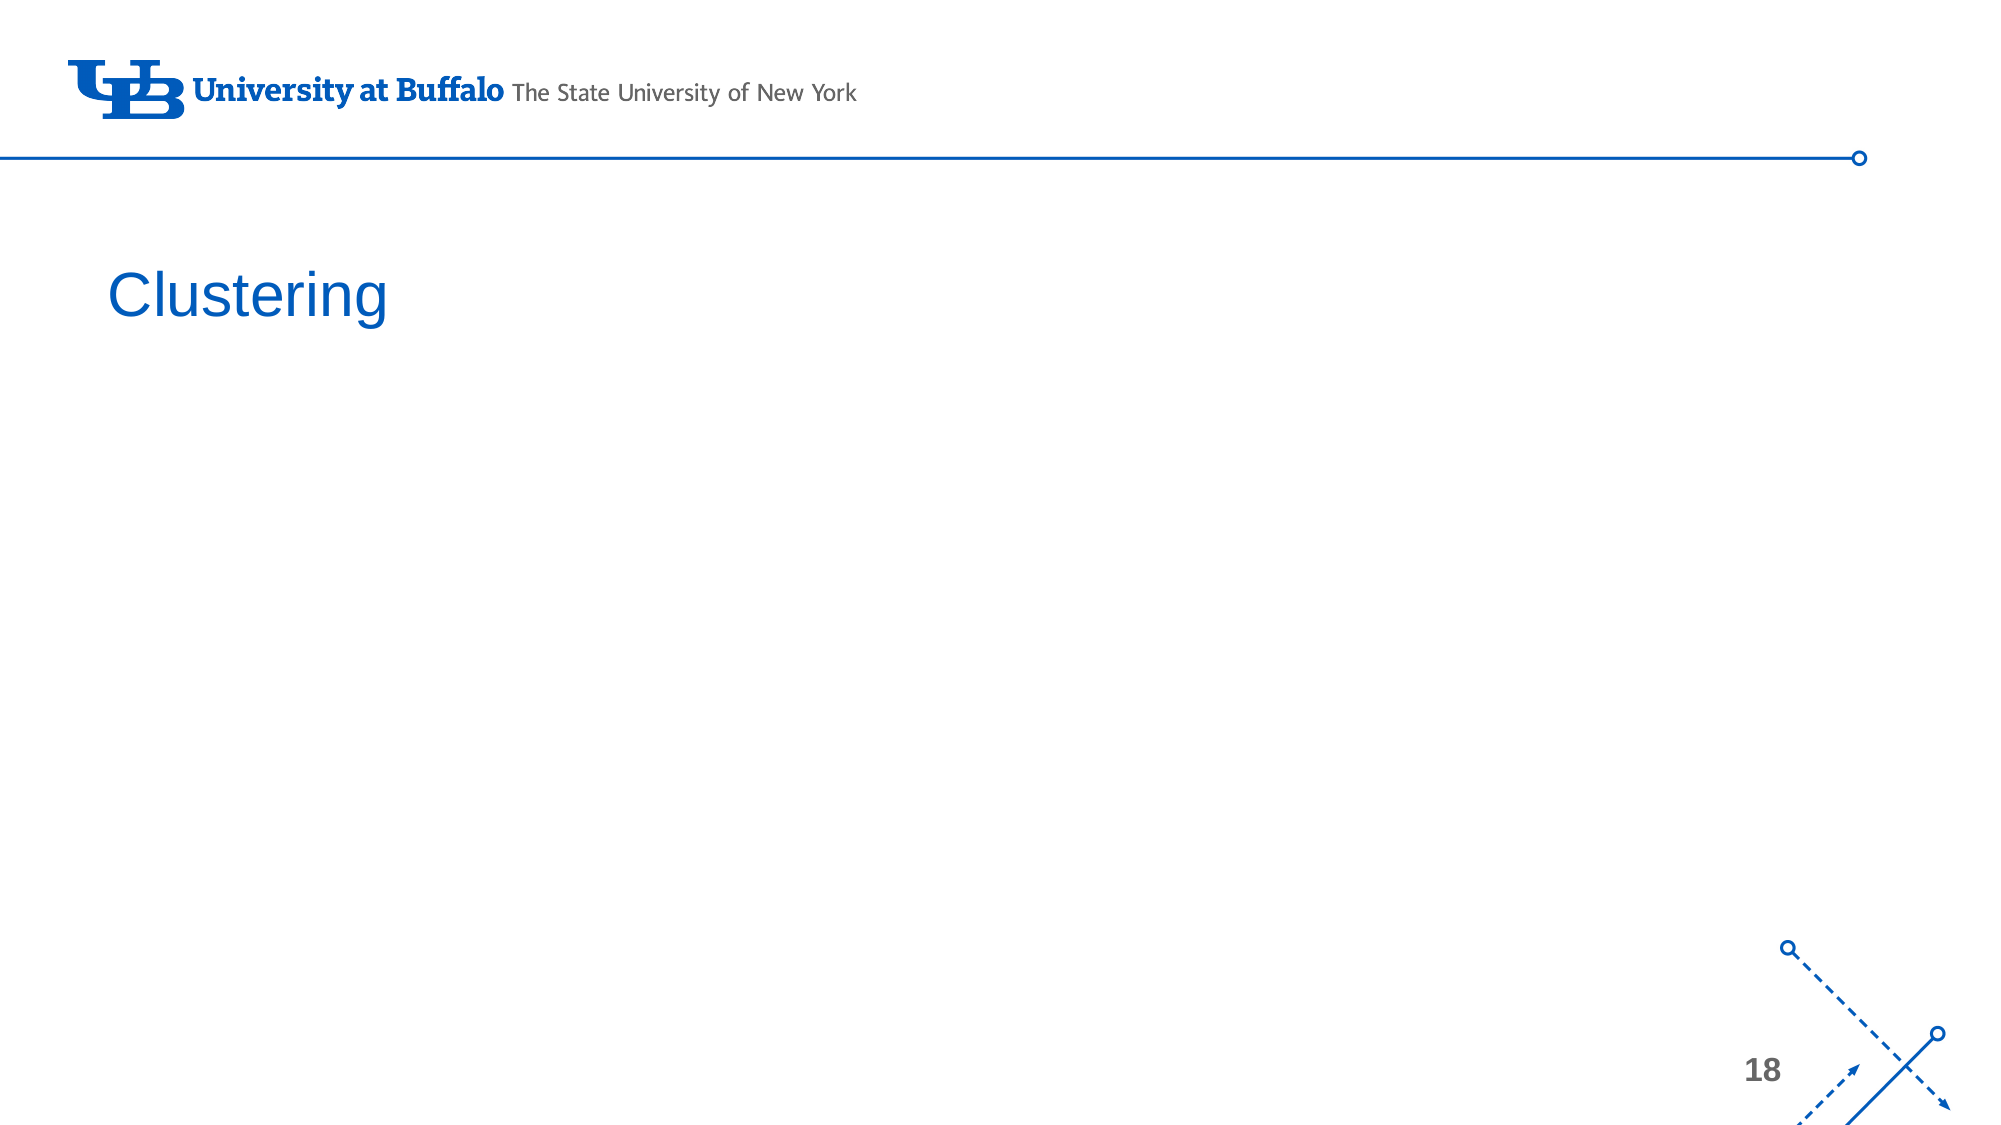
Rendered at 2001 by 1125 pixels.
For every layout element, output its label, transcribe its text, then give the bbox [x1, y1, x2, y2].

picture [0, 0, 2000, 1125]
title Clustering [93, 216, 1742, 337]
